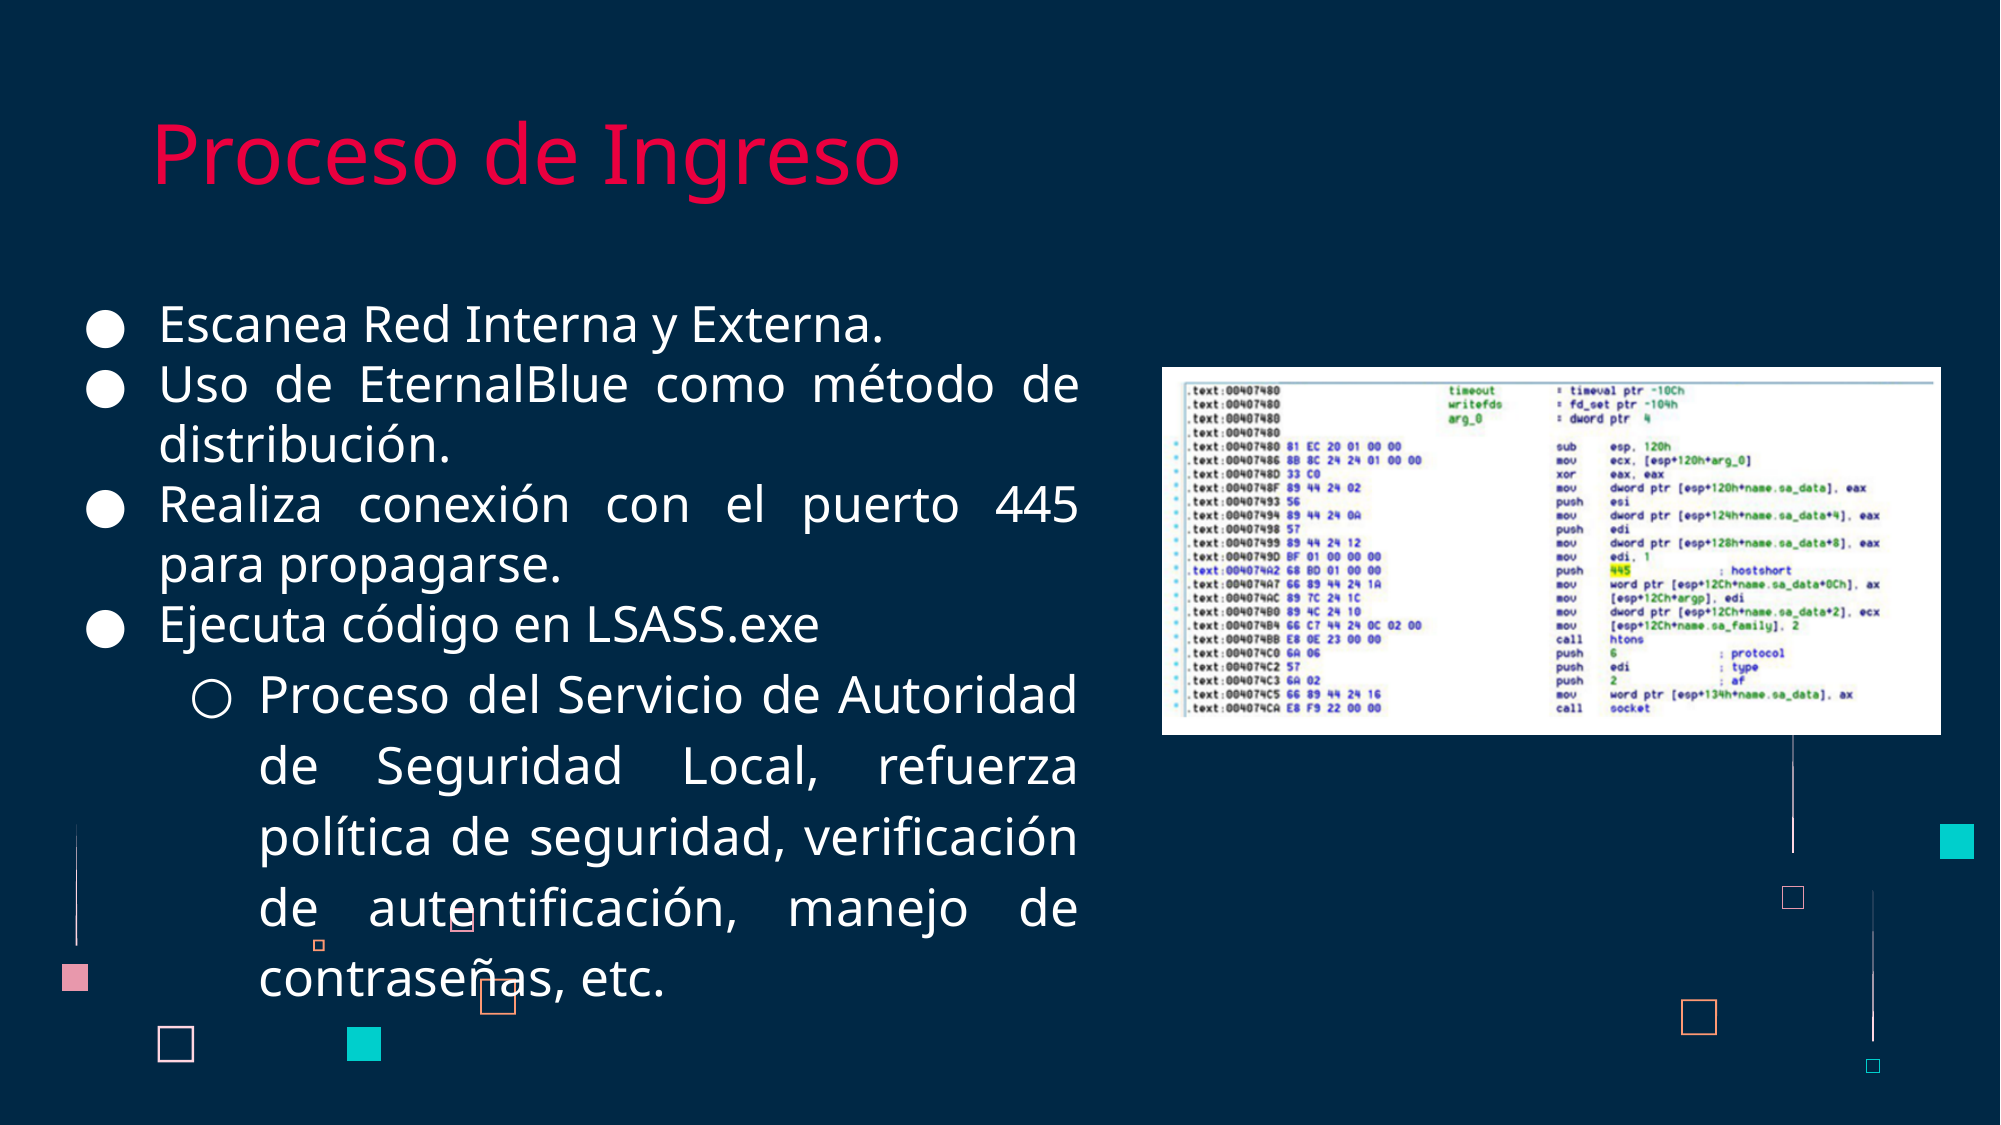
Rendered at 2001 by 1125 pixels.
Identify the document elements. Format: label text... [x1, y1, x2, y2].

title Proceso de Ingreso [135, 90, 1055, 217]
list Escanea Red Interna y Externa. Uso de EternalBlue como método de distribución. Realiza conexión con el puerto 445 para propagarse. Ejecuta código en LSASS.exe Proceso del Servicio de Autoridad de Seguridad Local, refuerza política de seguridad, verificación de autentificación, manejo de contraseñas, etc. [43, 277, 1096, 892]
picture [1161, 366, 1941, 736]
